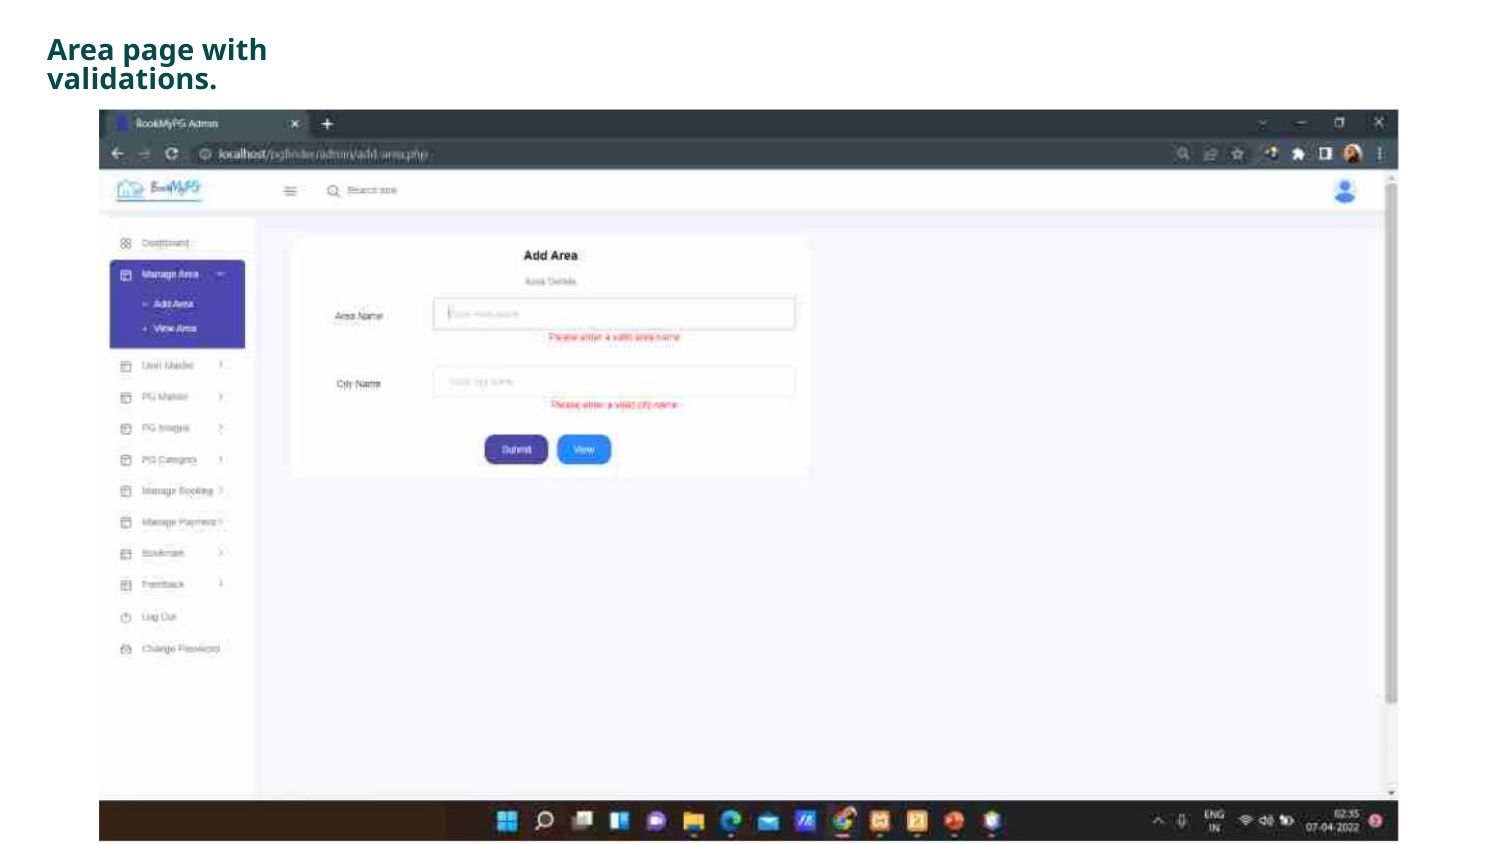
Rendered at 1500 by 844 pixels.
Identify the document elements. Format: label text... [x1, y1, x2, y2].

text_box Area page with validations. [47, 37, 444, 96]
text_box [0, 0, 1500, 844]
